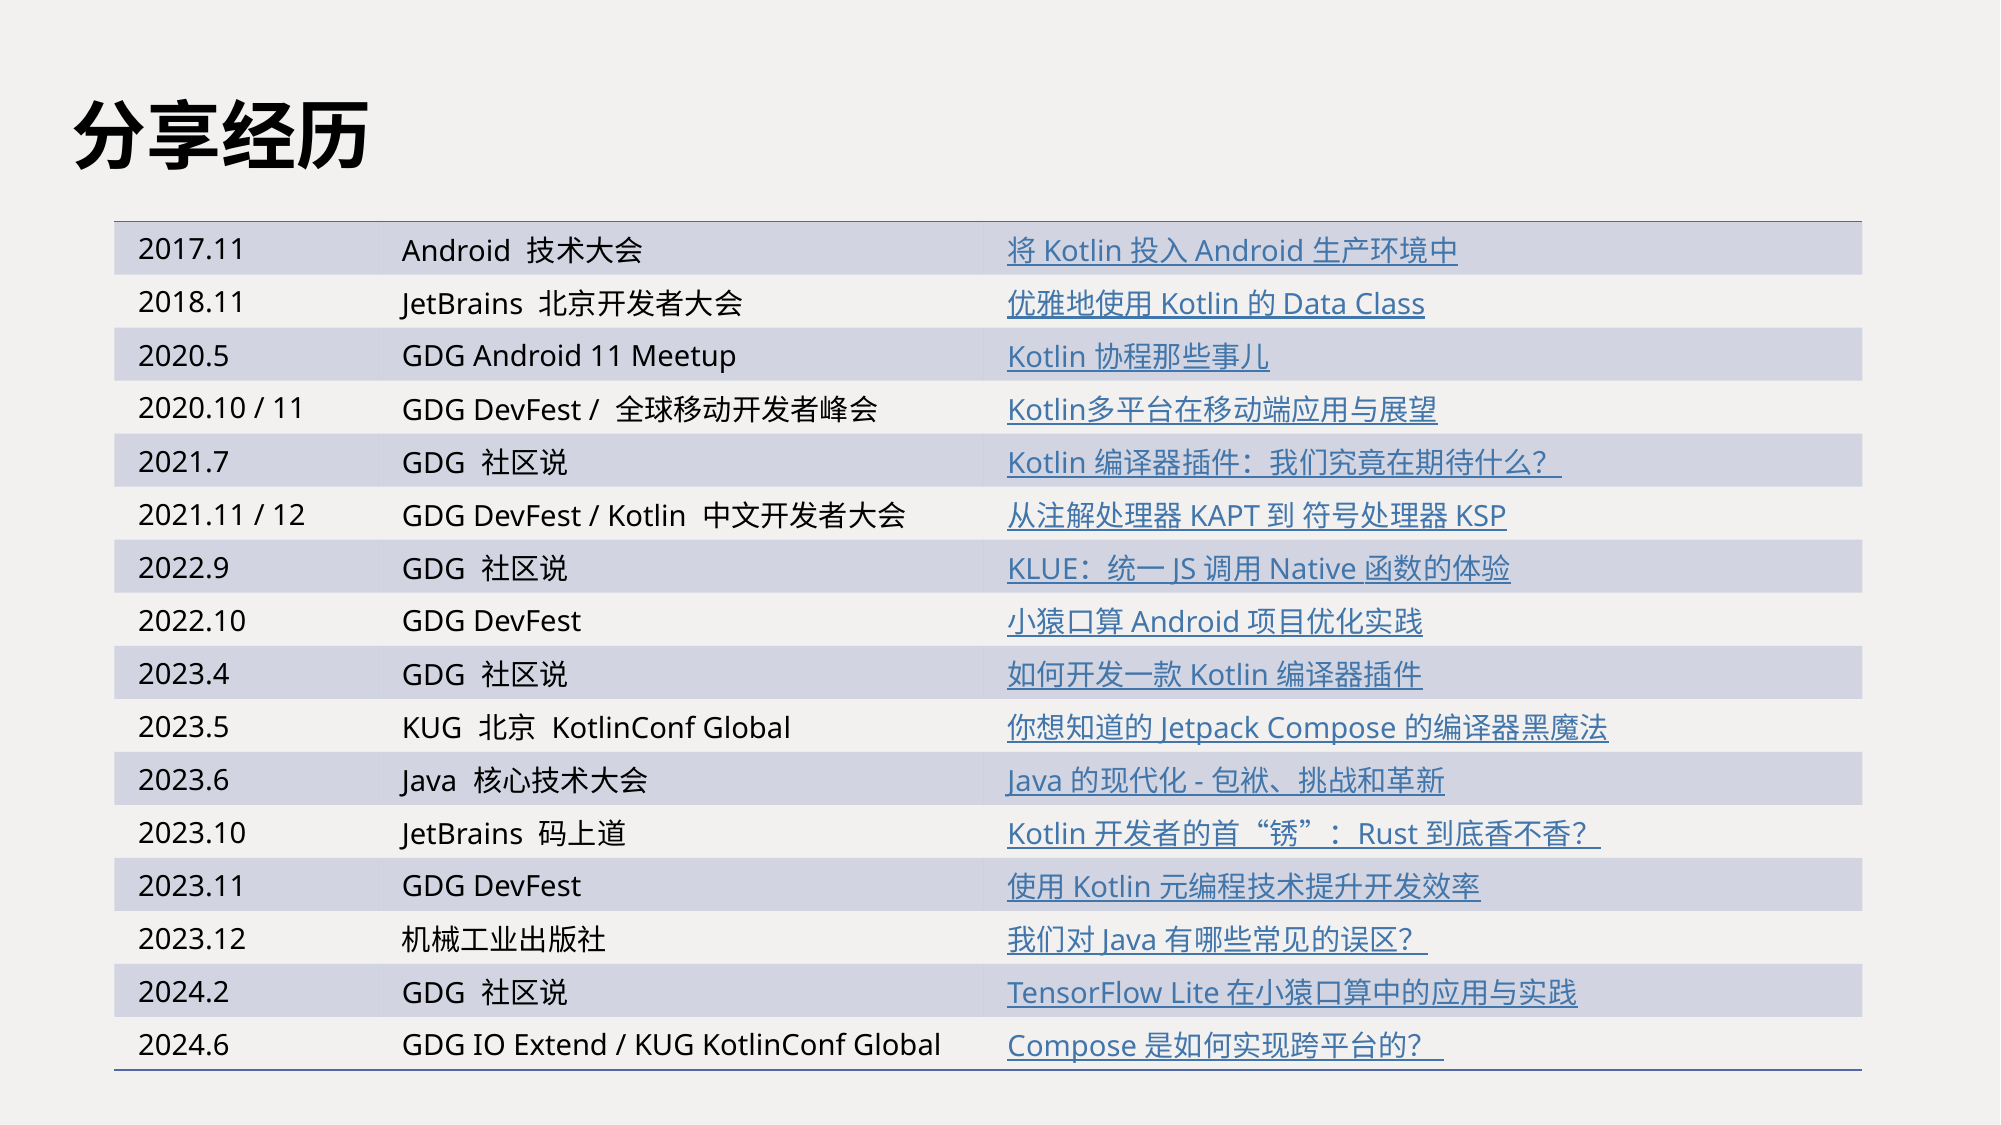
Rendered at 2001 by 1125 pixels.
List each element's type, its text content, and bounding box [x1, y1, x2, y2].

table_cell GDG DevFest [378, 593, 984, 646]
table_cell 我们对 Java 有哪些常见的误区？ [984, 911, 1862, 964]
table_cell 如何开发一款 Kotlin 编译器插件 [984, 646, 1862, 699]
table_cell 2024.6 [114, 1017, 378, 1069]
table_cell 2023.5 [114, 699, 378, 752]
table_cell 2023.6 [114, 752, 378, 805]
table_cell GDG Android 11 Meetup [378, 328, 984, 381]
table_cell 使用 Kotlin 元编程技术提升开发效率 [984, 858, 1862, 911]
table_cell Kotlin 编译器插件：我们究竟在期待什么？ [984, 434, 1862, 487]
table_cell 2023.4 [114, 646, 378, 699]
table_cell 2020.5 [114, 328, 378, 381]
table_cell 2020.10 / 11 [114, 381, 378, 434]
table_cell GDG DevFest / Kotlin 中文开发者大会 [378, 487, 984, 540]
table_cell GDG 社区说 [378, 434, 984, 487]
table_cell 2024.2 [114, 964, 378, 1017]
table_cell 机械工业出版社 [378, 911, 984, 964]
table_cell 2018.11 [114, 275, 378, 328]
table_cell 2023.11 [114, 858, 378, 911]
table_cell TensorFlow Lite 在小猿口算中的应用与实践 [984, 964, 1862, 1017]
table_header 将 Kotlin 投入 Android 生产环境中 [984, 222, 1862, 275]
table_cell GDG IO Extend / KUG KotlinConf Global [378, 1017, 984, 1069]
table_cell JetBrains 码上道 [378, 805, 984, 858]
table_cell GDG DevFest [378, 858, 984, 911]
table_cell 2023.10 [114, 805, 378, 858]
table_cell Kotlin 协程那些事儿 [984, 328, 1862, 381]
table_cell GDG 社区说 [378, 540, 984, 593]
table_cell Kotlin多平台在移动端应用与展望 [984, 381, 1862, 434]
table_cell 2023.12 [114, 911, 378, 964]
table_cell 2022.10 [114, 593, 378, 646]
table_cell 小猿口算 Android 项目优化实践 [984, 593, 1862, 646]
table_cell 你想知道的 Jetpack Compose 的编译器黑魔法 [984, 699, 1862, 752]
table_cell 2021.11 / 12 [114, 487, 378, 540]
table_header Android 技术大会 [378, 222, 984, 275]
table_cell GDG 社区说 [378, 646, 984, 699]
table_cell GDG 社区说 [378, 964, 984, 1017]
table_cell GDG DevFest / 全球移动开发者峰会 [378, 381, 984, 434]
table_cell Kotlin 开发者的首“锈”：Rust 到底香不香？ [984, 805, 1862, 858]
table_cell Java 核心技术大会 [378, 752, 984, 805]
table_cell 从注解处理器 KAPT 到 符号处理器 KSP [984, 487, 1862, 540]
table_cell KLUE：统一 JS 调用 Native 函数的体验 [984, 540, 1862, 593]
table_cell 2022.9 [114, 540, 378, 593]
table_cell 优雅地使用 Kotlin 的 Data Class [984, 275, 1862, 328]
title 分享经历 [56, 54, 1931, 214]
table_header 2017.11 [114, 222, 378, 275]
table_cell Java 的现代化 - 包袱、挑战和革新 [984, 752, 1862, 805]
table_cell 2021.7 [114, 434, 378, 487]
table_cell JetBrains 北京开发者大会 [378, 275, 984, 328]
table_cell Compose 是如何实现跨平台的？ [984, 1017, 1862, 1069]
table_cell KUG 北京 KotlinConf Global [378, 699, 984, 752]
